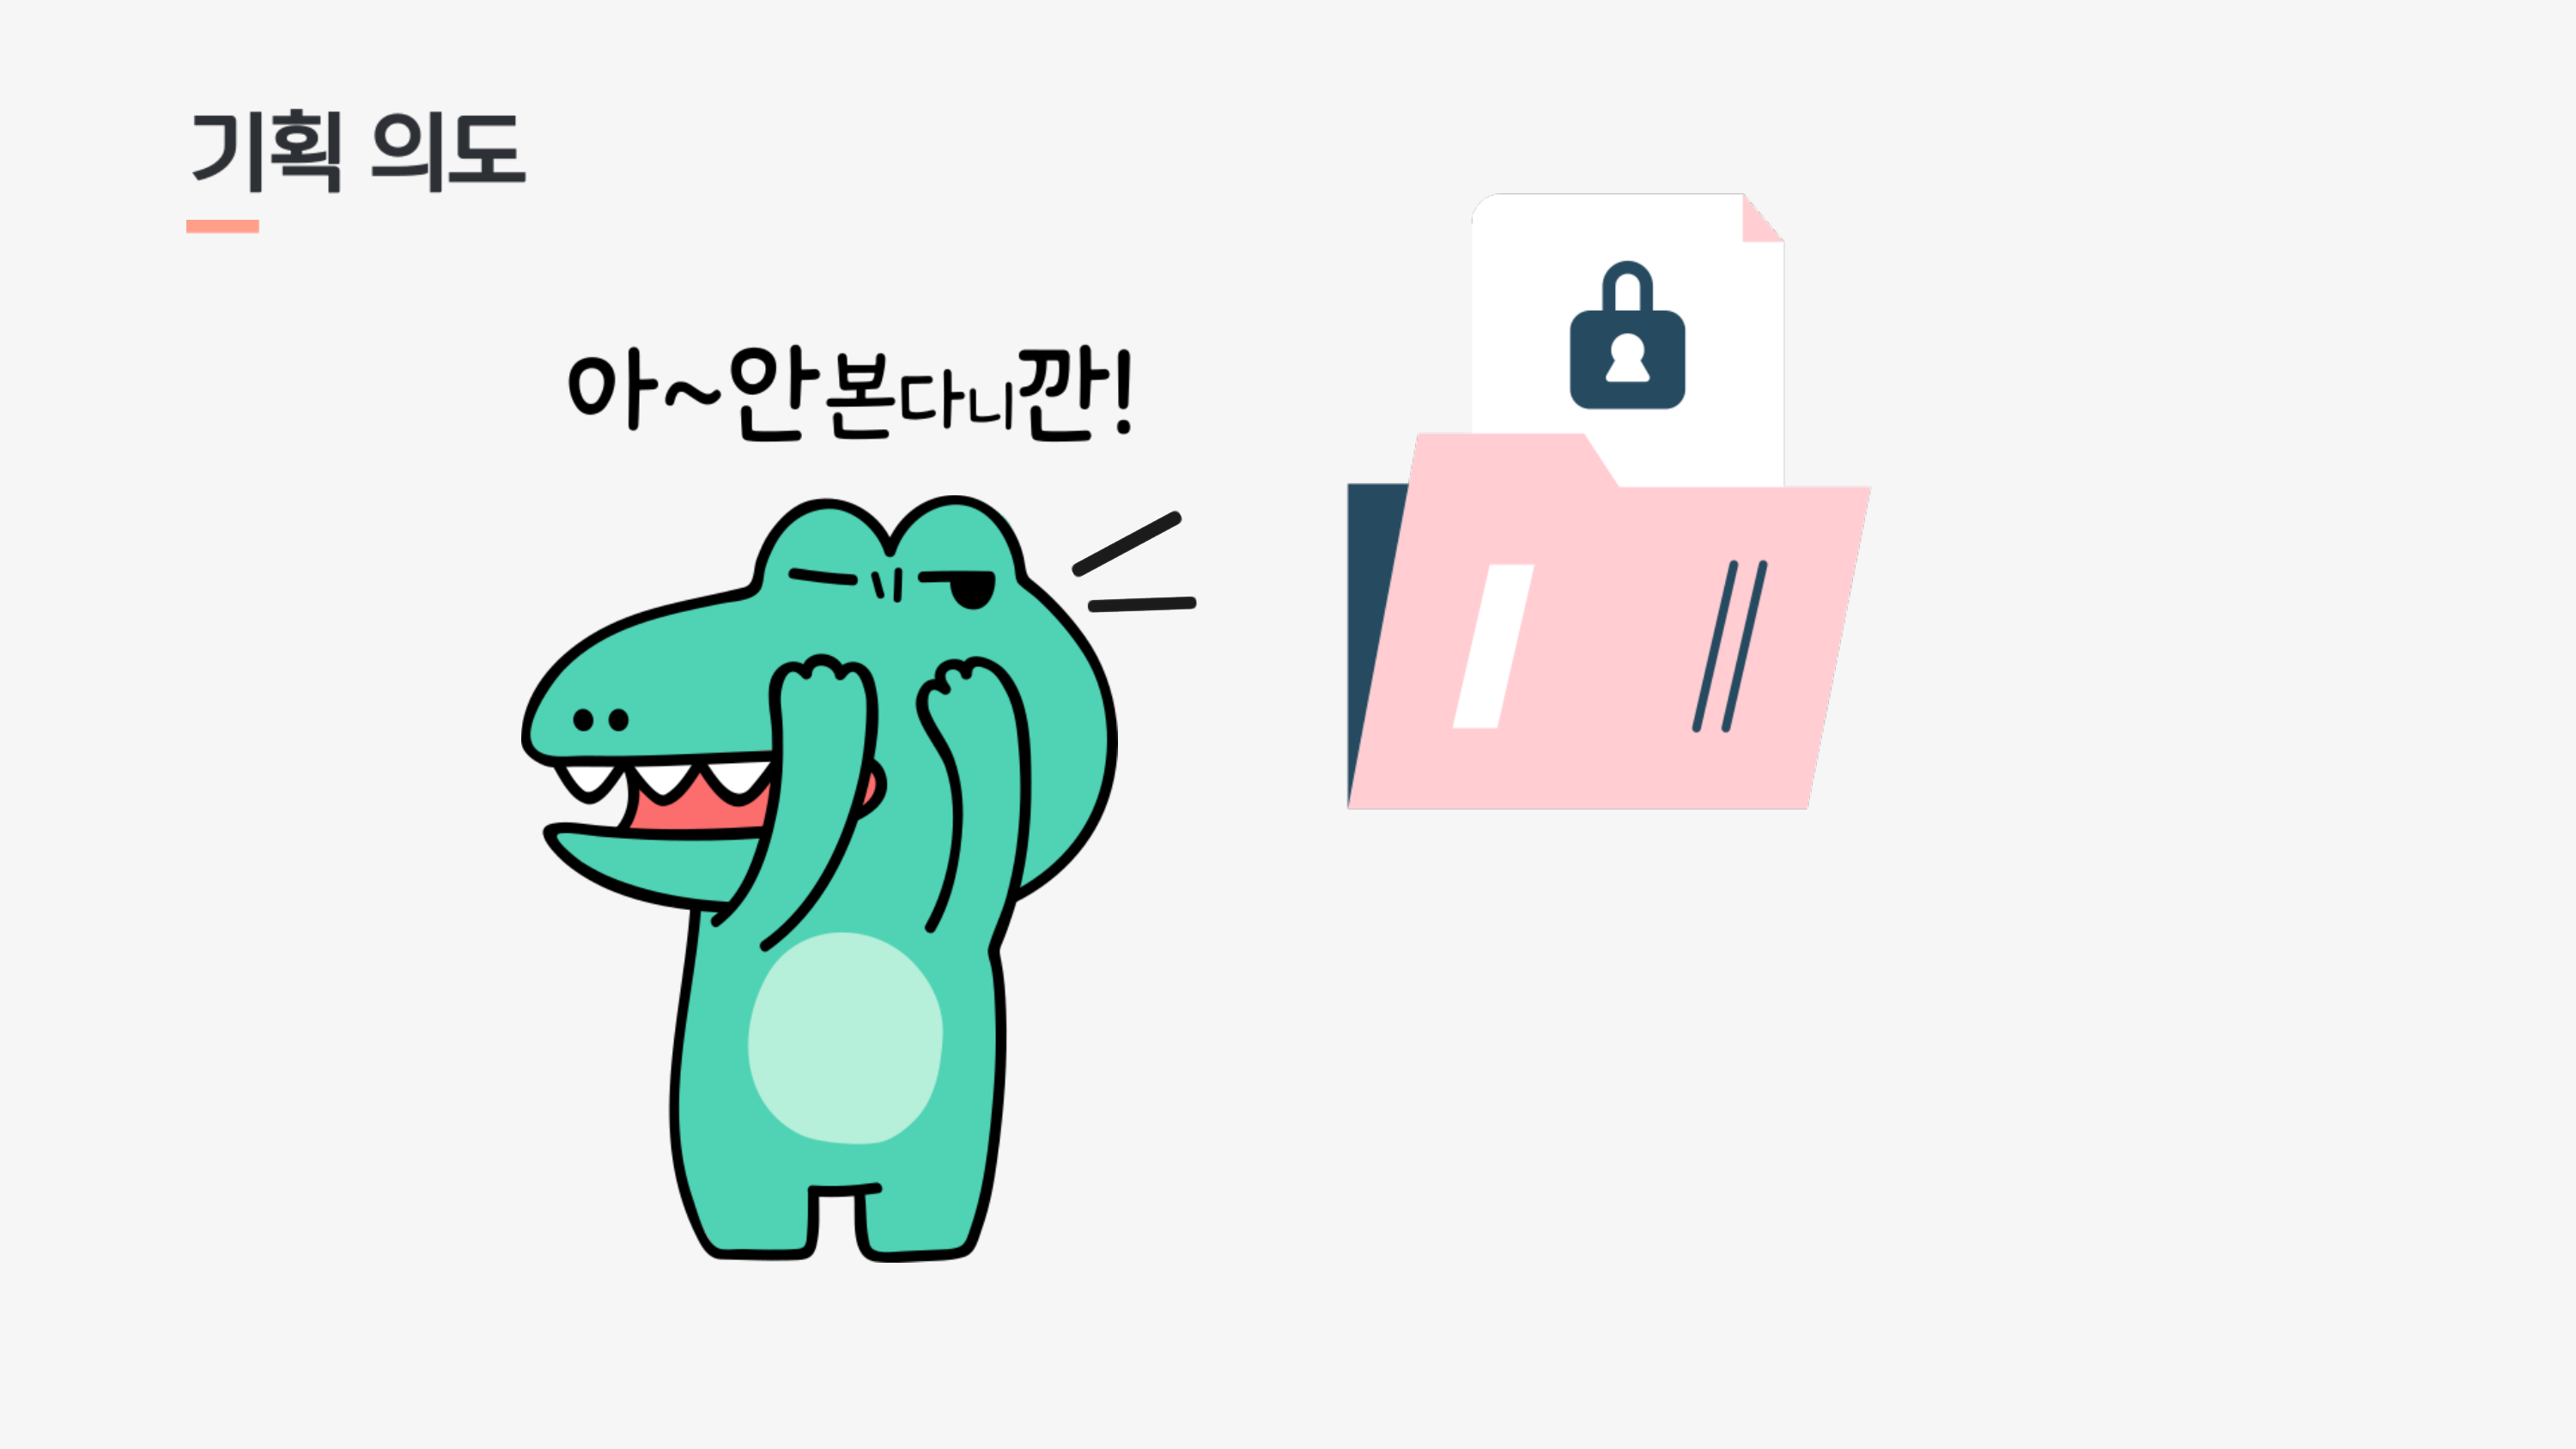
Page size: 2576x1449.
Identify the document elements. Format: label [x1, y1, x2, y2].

text_box [1287, 179, 1932, 824]
picture [483, 297, 1179, 493]
picture [177, 82, 567, 233]
text_box [185, 219, 259, 233]
text_box [499, 313, 1202, 1263]
